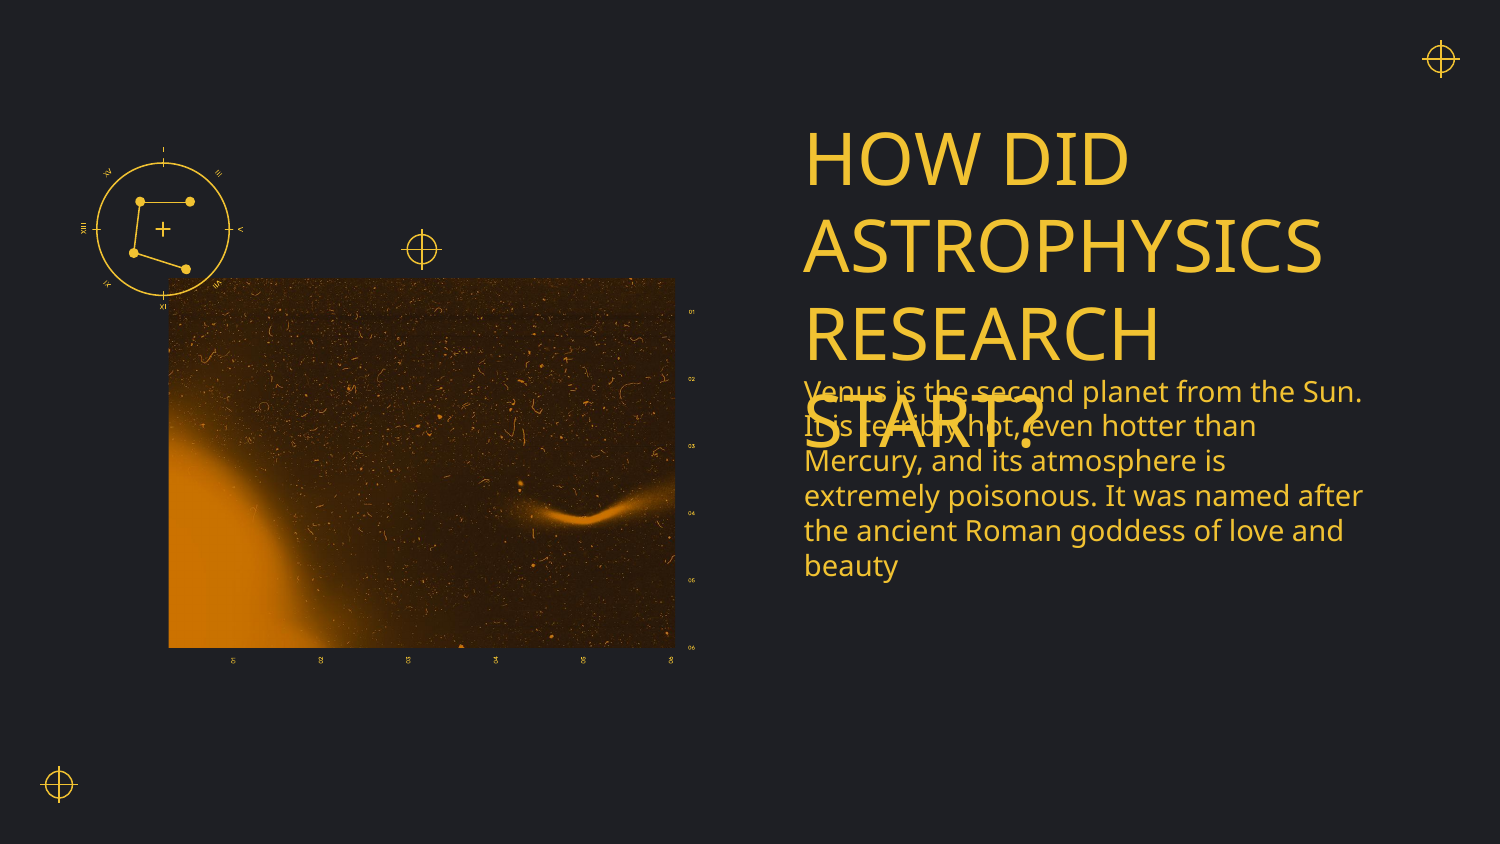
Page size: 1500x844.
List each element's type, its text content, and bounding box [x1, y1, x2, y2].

picture [168, 278, 676, 648]
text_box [80, 147, 244, 310]
subtitle Venus is the second planet from the Sun. It is terribly hot, even hotter than Mercury, and its atmosphere is extremely poisonous. It was named after the ancient Roman goddess of love and beauty [788, 357, 1382, 664]
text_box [401, 228, 443, 271]
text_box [230, 309, 696, 664]
title HOW DID ASTROPHYSICS RESEARCH START? [788, 217, 1382, 357]
